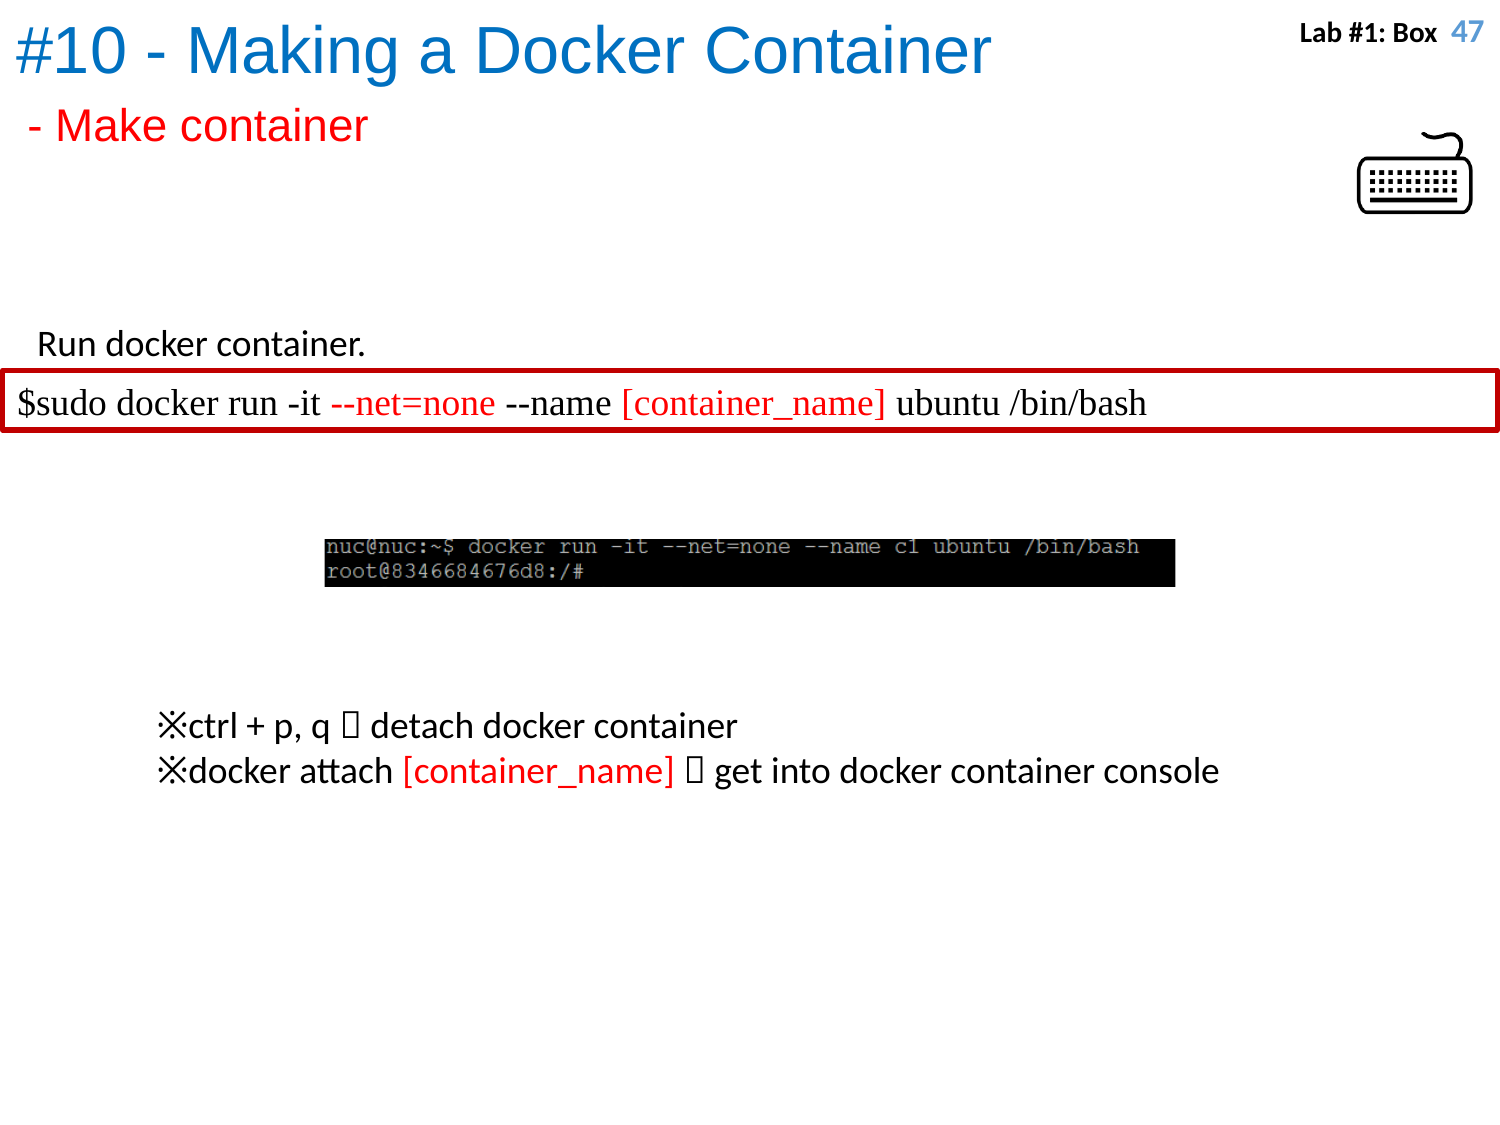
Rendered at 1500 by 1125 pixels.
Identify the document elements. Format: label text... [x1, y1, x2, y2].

text_box - Make container [12, 88, 384, 159]
text_box #10 - Making a Docker Container [1, 0, 1062, 95]
slide_number Lab #1: Box 47 [1162, 0, 1500, 60]
text_box ※ctrl + p, q  detach docker container ※docker attach [container_name]  get into docker container console [142, 648, 1236, 844]
picture [1327, 89, 1500, 262]
picture [324, 539, 1176, 587]
text_box $sudo docker run -it --net=none --name [container_name] ubuntu /bin/bash [2, 370, 1498, 431]
text_box Run docker container. [22, 311, 382, 371]
